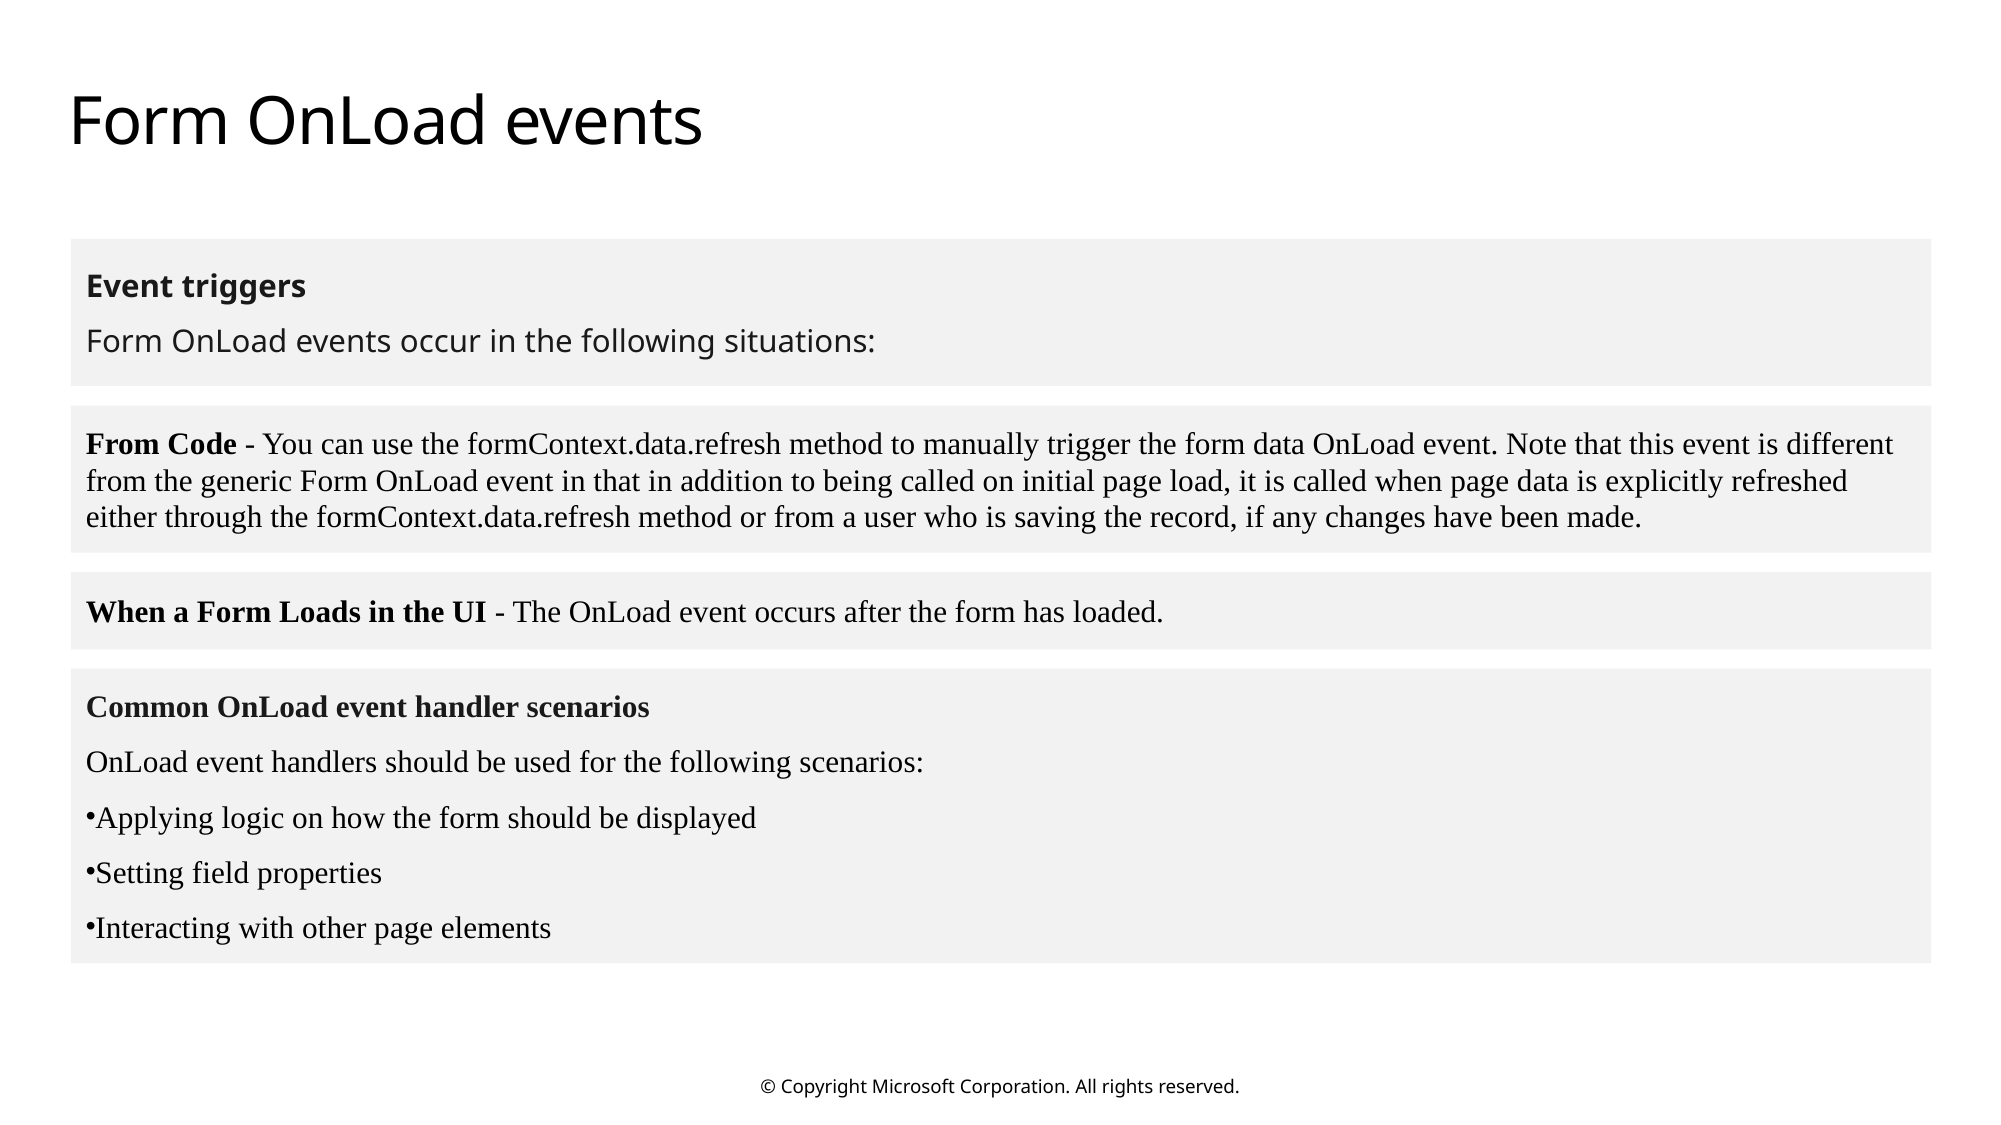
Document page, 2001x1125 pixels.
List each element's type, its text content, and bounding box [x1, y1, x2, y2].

title Form OnLoad events [68, 72, 1930, 184]
list From Code - You can use the formContext.data.refresh method to manually trigger the form data OnLoad event. Note that this event is different from the generic Form OnLoad event in that in addition to being called on initial page load, it is called when page data is explicitly refreshed either through the formContext.data.refresh method or from a user who is saving the record, if any changes have been made. [70, 405, 1932, 553]
list Event triggers Form OnLoad events occur in the following situations: [70, 238, 1932, 386]
text_box Common OnLoad event handler scenarios OnLoad event handlers should be used for the following scenarios: Applying logic on how the form should be displayed Setting field properties Interacting with other page elements [70, 668, 1932, 964]
list When a Form Loads in the UI - The OnLoad event occurs after the form has loaded. [70, 572, 1932, 650]
